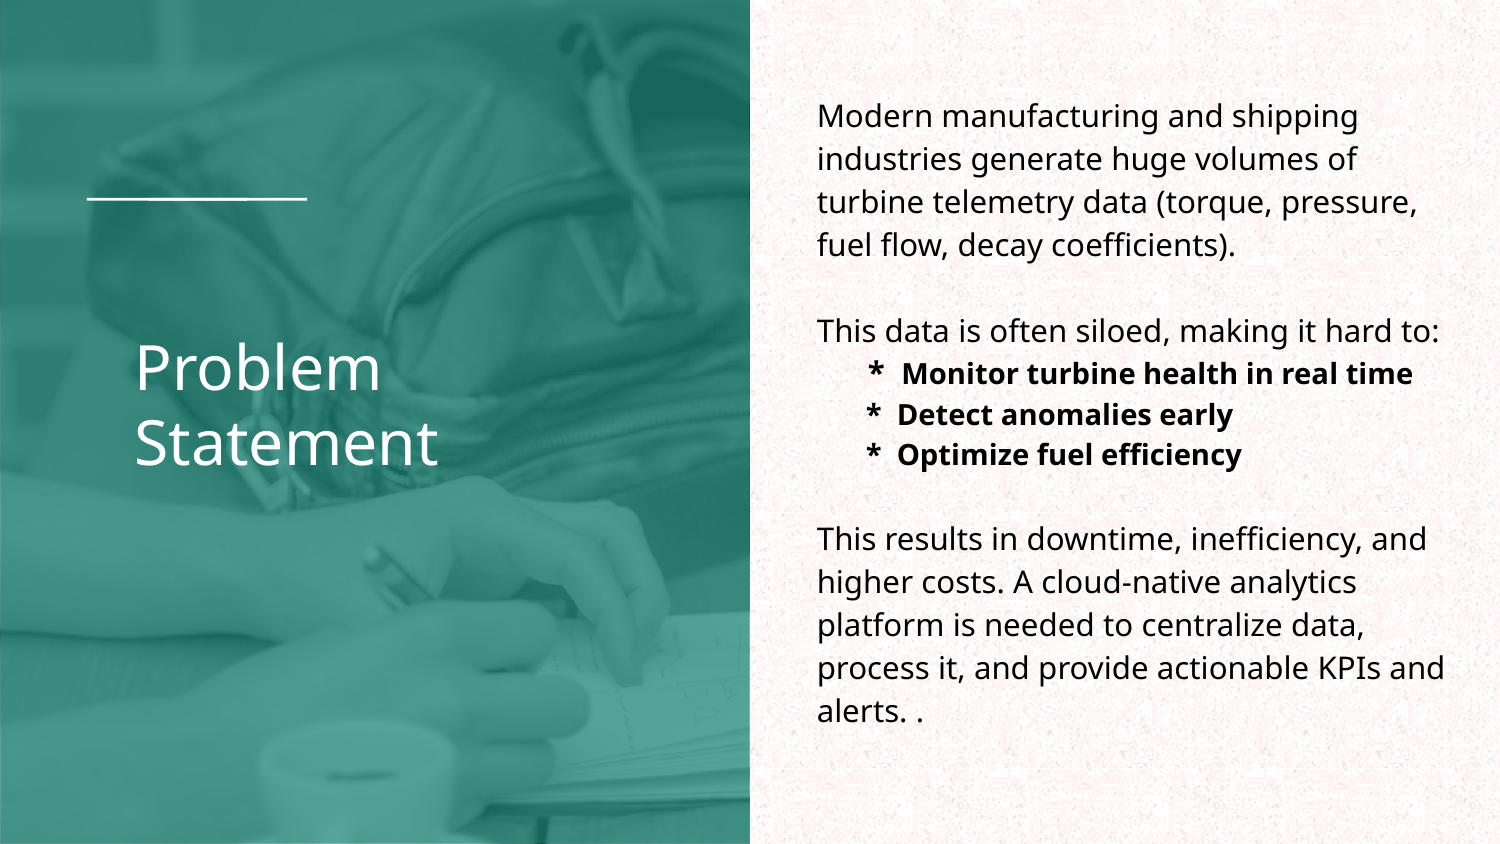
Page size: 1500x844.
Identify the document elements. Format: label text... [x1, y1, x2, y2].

title Problem Statement [119, 216, 662, 494]
list Modern manufacturing and shipping industries generate huge volumes of turbine telemetry data (torque, pressure, fuel flow, decay coefficients). This data is often siloed, making it hard to: * Monitor turbine health in real time * Detect anomalies early * Optimize fuel efficiency This results in downtime, inefficiency, and higher costs. A cloud-native analytics platform is needed to centralize data, process it, and provide actionable KPIs and alerts. . [726, 75, 1473, 573]
picture [750, 0, 1500, 844]
